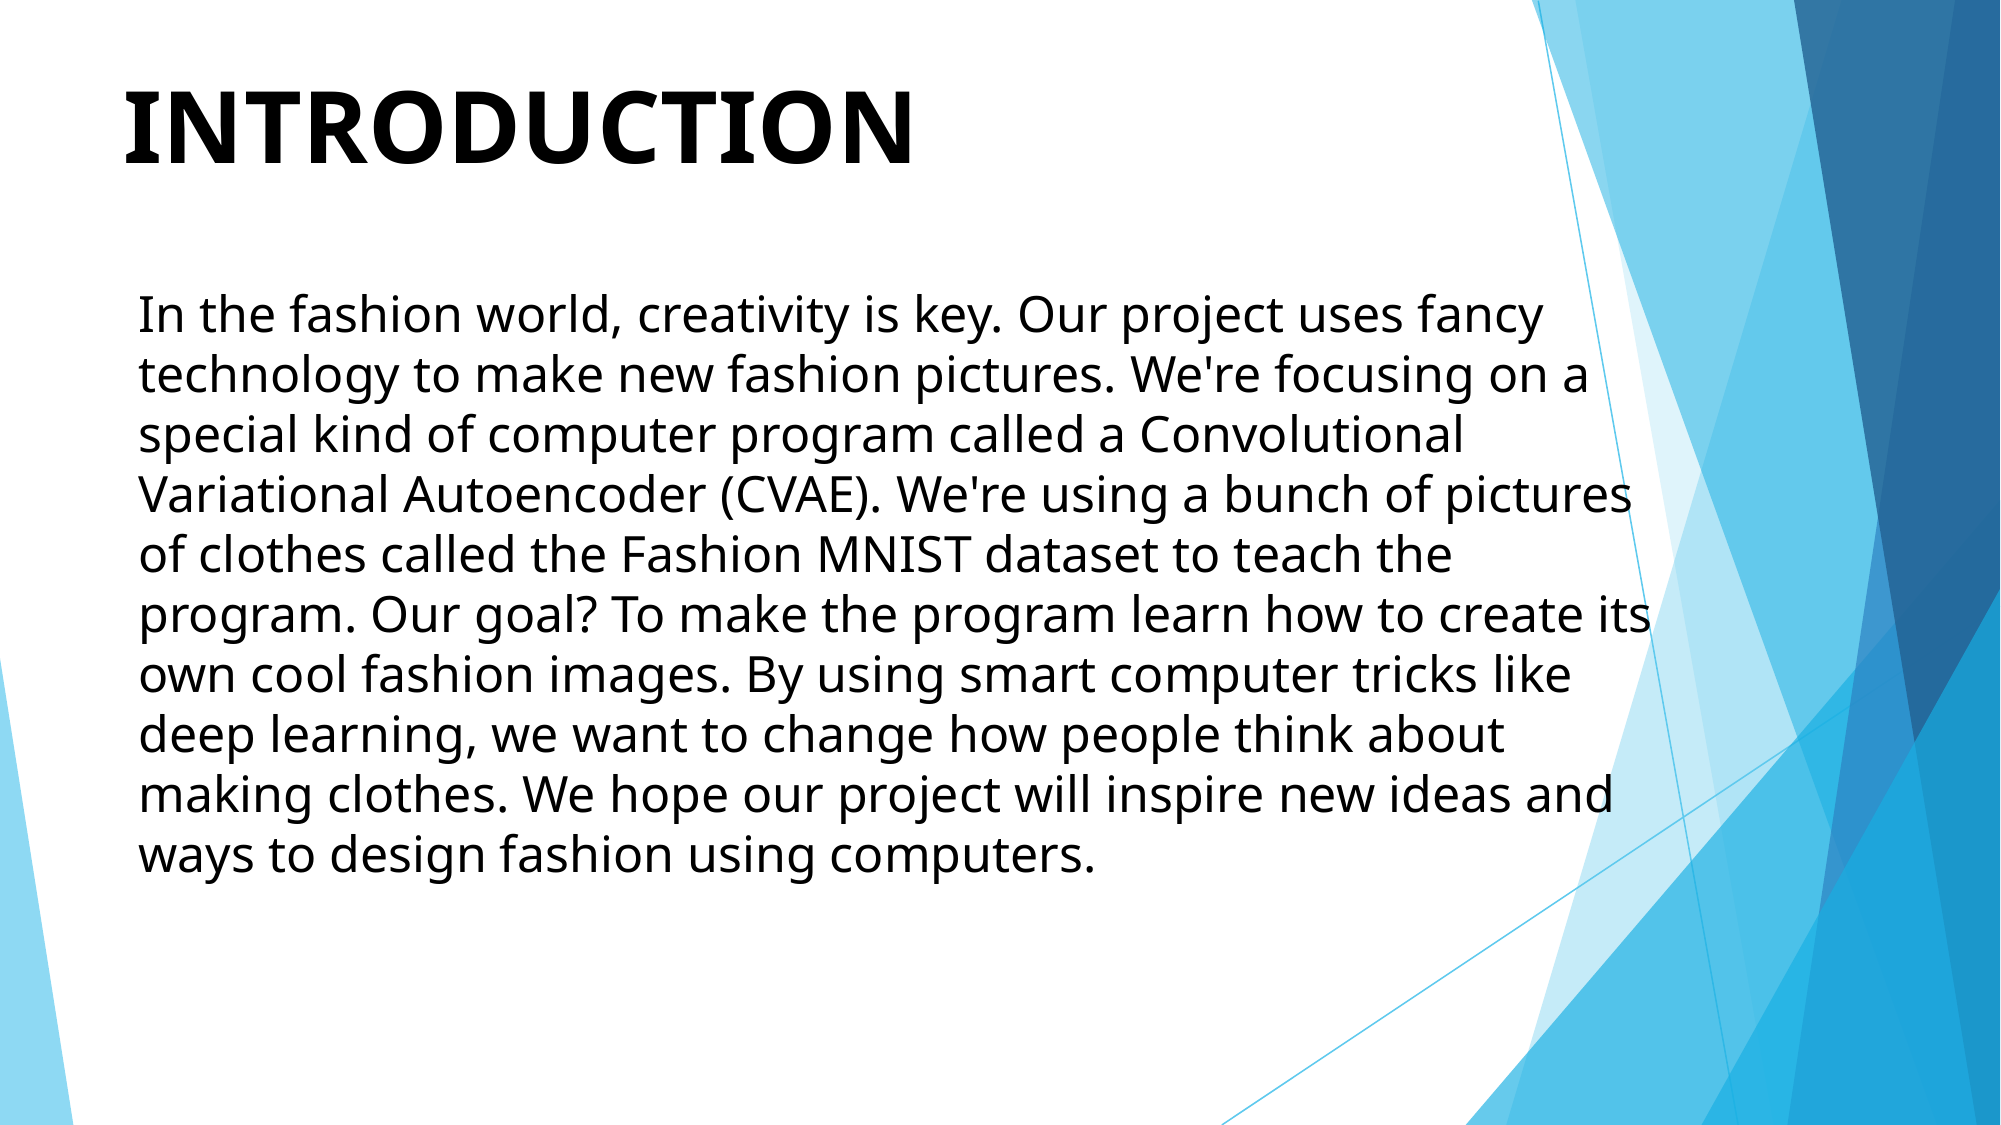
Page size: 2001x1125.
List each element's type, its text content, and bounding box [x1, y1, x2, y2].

title INTRODUCTION [123, 63, 1877, 188]
text_box In the fashion world, creativity is key. Our project uses fancy technology to make new fashion pictures. We're focusing on a special kind of computer program called a Convolutional Variational Autoencoder (CVAE). We're using a bunch of pictures of clothes called the Fashion MNIST dataset to teach the program. Our goal? To make the program learn how to create its own cool fashion images. By using smart computer tricks like deep learning, we want to change how people think about making clothes. We hope our project will inspire new ideas and ways to design fashion using computers. [123, 274, 1687, 890]
